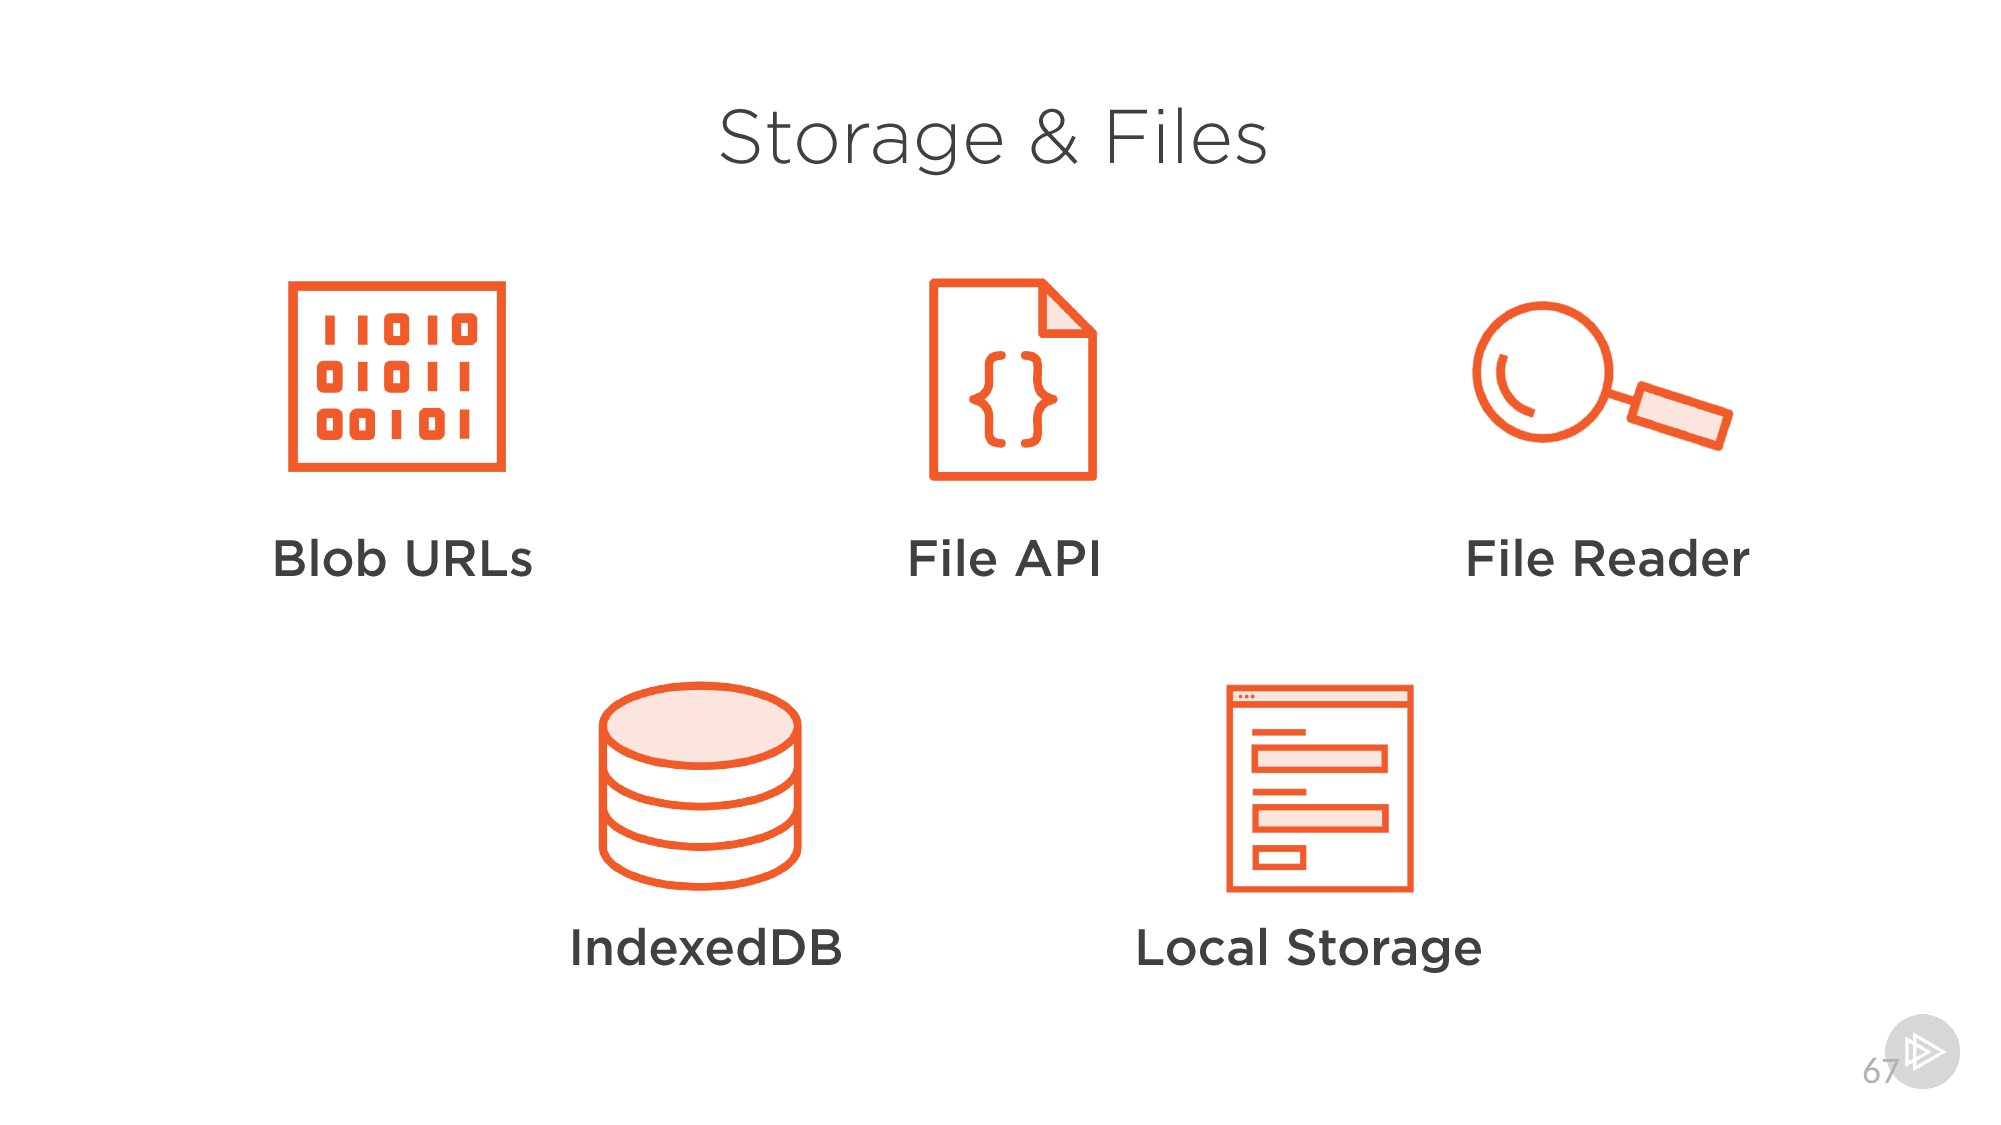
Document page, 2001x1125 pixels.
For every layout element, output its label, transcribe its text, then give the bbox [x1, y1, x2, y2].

picture [271, 527, 563, 588]
picture [1134, 916, 1510, 977]
picture [1226, 684, 1415, 893]
picture [1471, 276, 1757, 505]
picture [715, 89, 1307, 181]
picture [567, 916, 874, 977]
picture [928, 278, 1098, 482]
picture [598, 680, 802, 892]
slide_number 67 [1440, 1046, 1900, 1103]
picture [906, 527, 1127, 588]
picture [1885, 1014, 1960, 1089]
picture [1463, 527, 1777, 588]
picture [287, 281, 506, 472]
